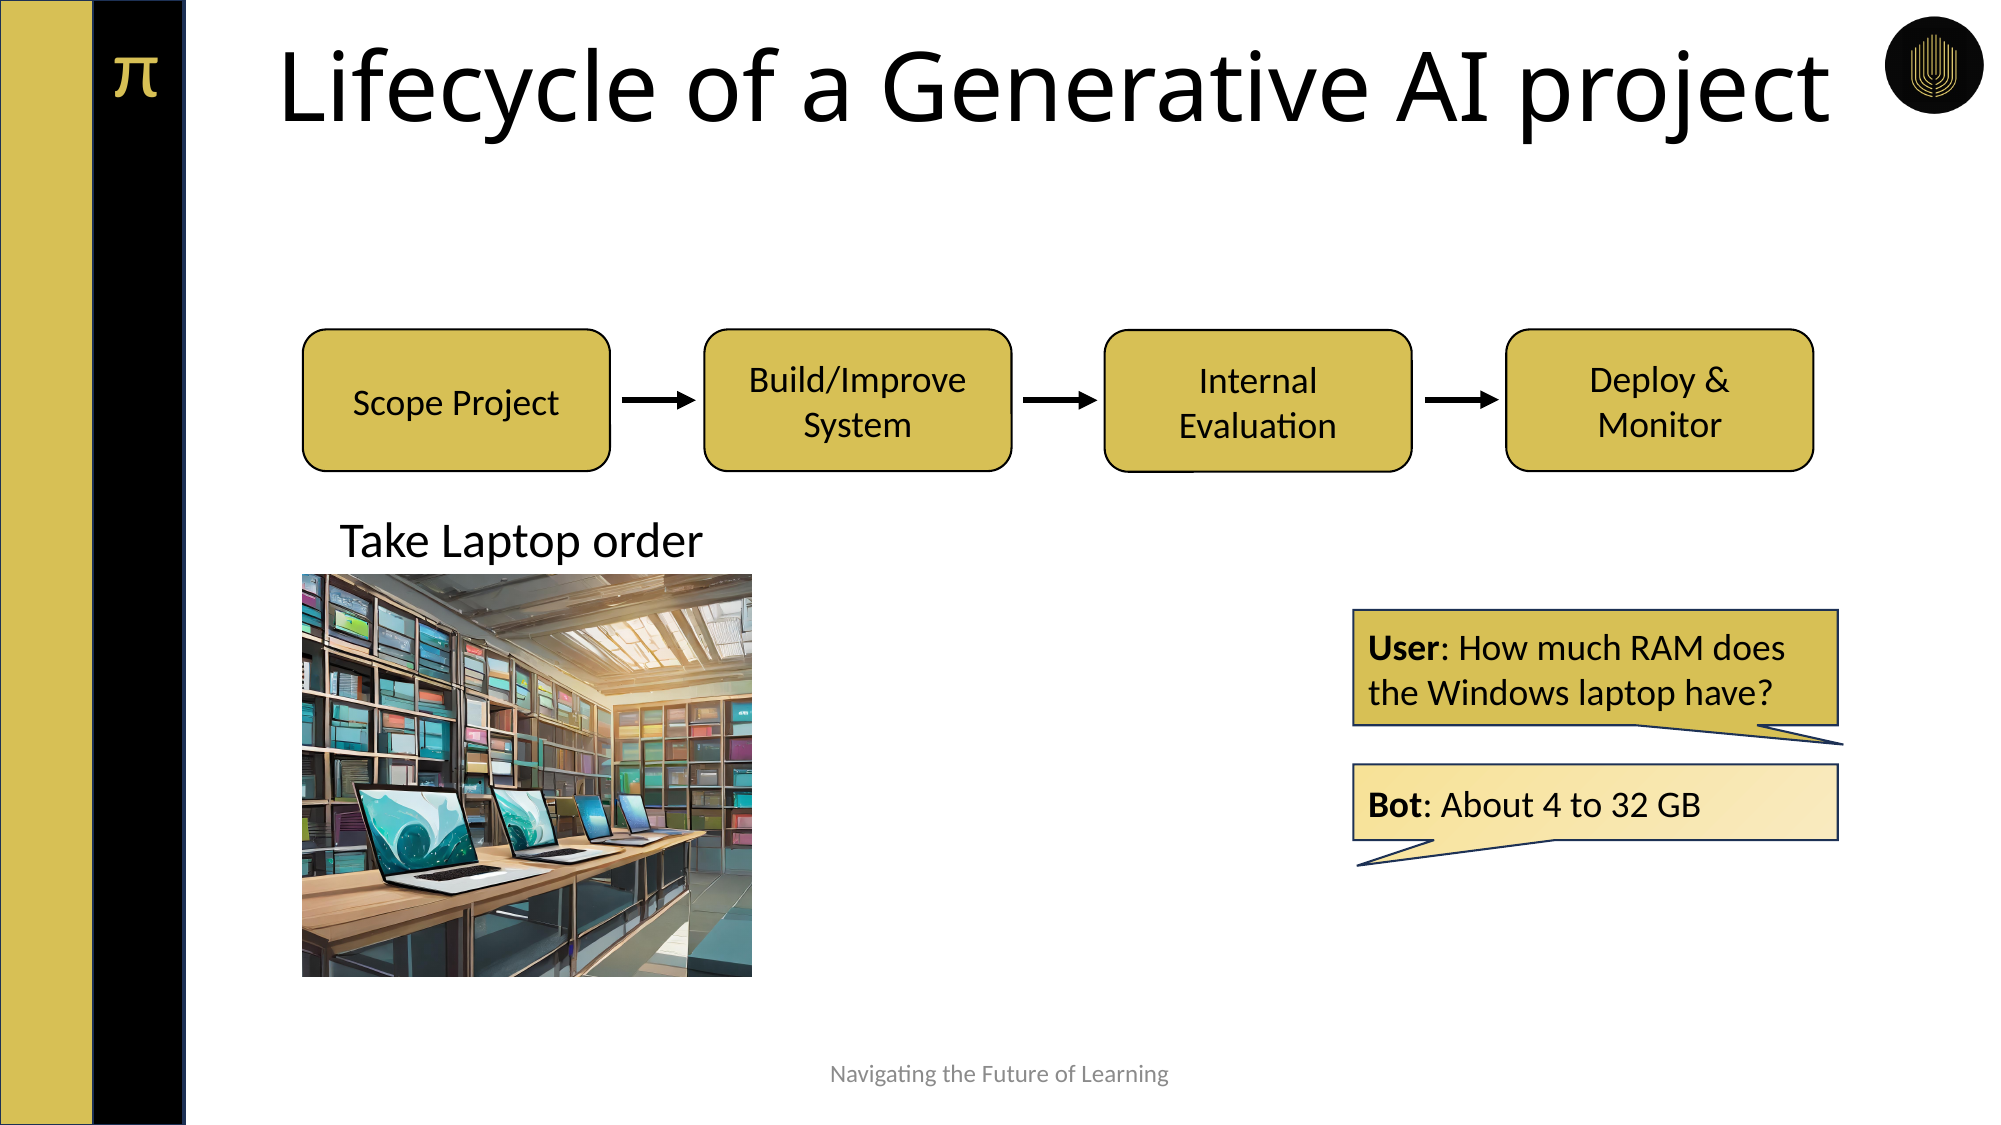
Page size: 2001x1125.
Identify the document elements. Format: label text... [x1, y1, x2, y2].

text_box Build/Improve System [703, 328, 1013, 473]
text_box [302, 500, 752, 977]
text_box Scope Project [301, 328, 612, 473]
text_box Deploy & Monitor [1505, 328, 1815, 473]
text_box Lifecycle of a Generative AI project [261, 19, 1837, 150]
text_box π [98, 7, 172, 122]
text_box [0, 0, 92, 1125]
text_box Bot: About 4 to 32 GB [1352, 763, 1839, 867]
text_box Internal Evaluation [1103, 328, 1413, 473]
text_box User: How much RAM does the Windows laptop have? [1352, 608, 1844, 746]
footer Navigating the Future of Learning​ [662, 1042, 1338, 1103]
text_box [92, 0, 184, 1125]
picture [1837, 0, 2000, 164]
